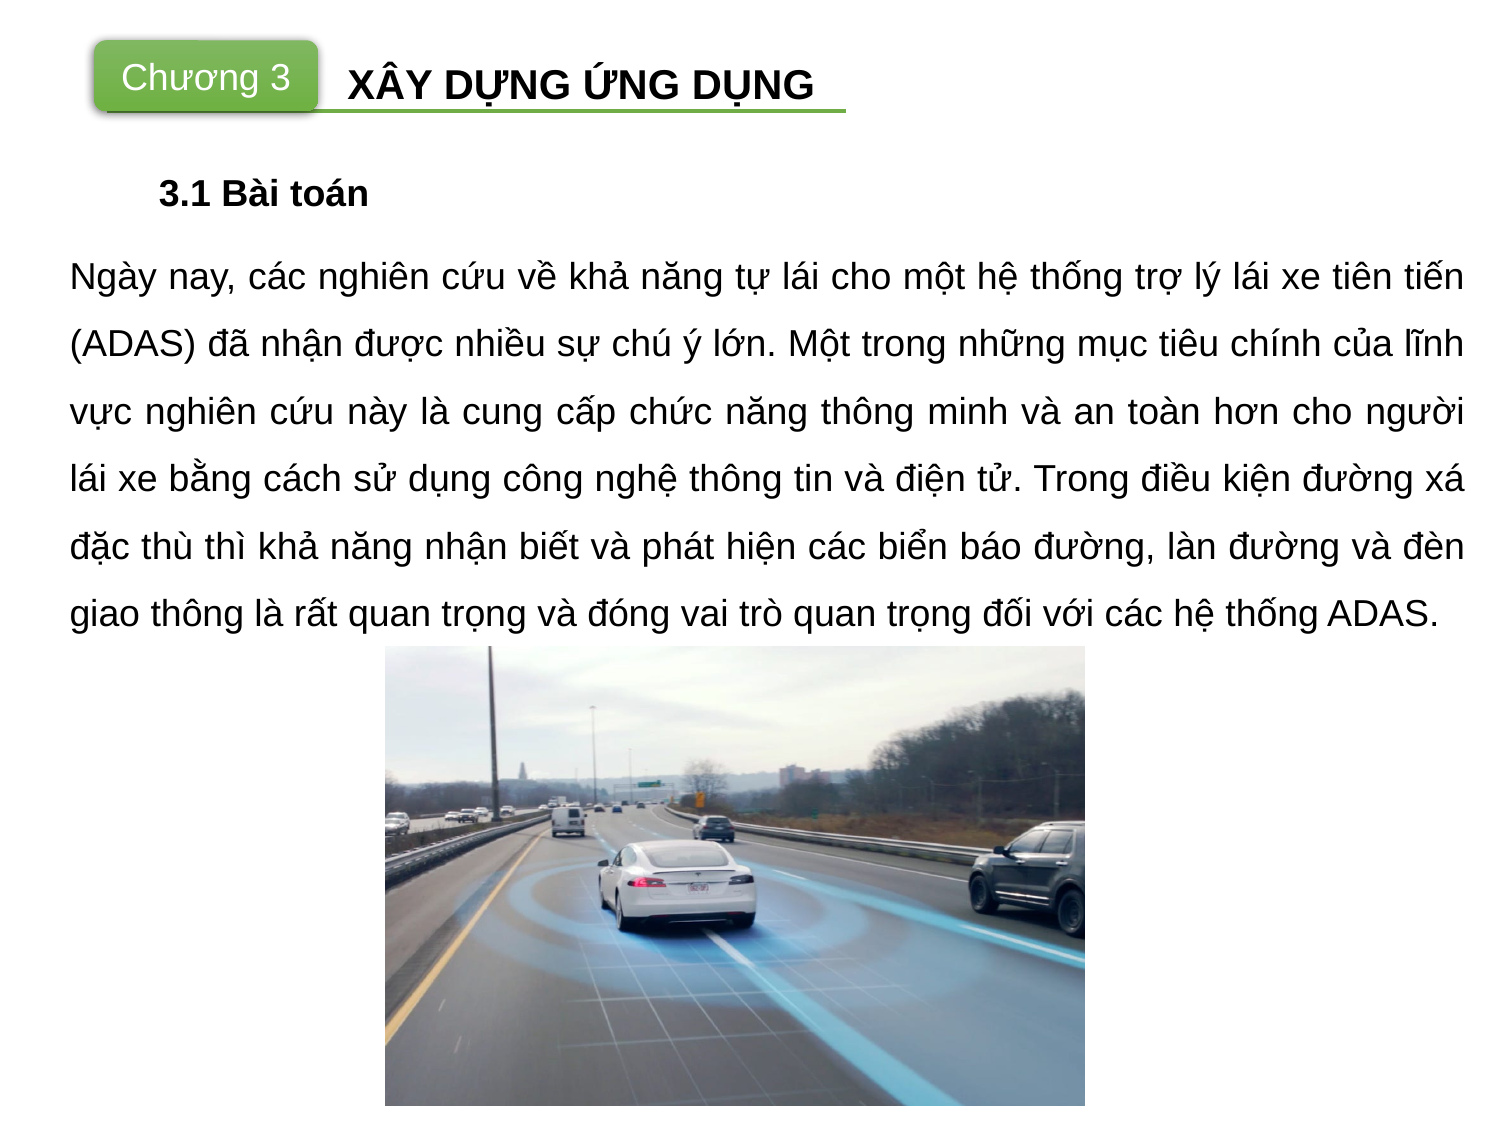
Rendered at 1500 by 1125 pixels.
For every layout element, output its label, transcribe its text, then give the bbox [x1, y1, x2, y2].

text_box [94, 40, 846, 117]
text_box Ngày nay, các nghiên cứu về khả năng tự lái cho một hệ thống trợ lý lái xe tiên tiến (ADAS) đã nhận được nhiều sự chú ý lớn. Một trong những mục tiêu chính của lĩnh vực nghiên cứu này là cung cấp chức năng thông minh và an toàn hơn cho người lái xe bằng cách sử dụng công nghệ thông tin và điện tử. Trong điều kiện đường xá đặc thù thì khả năng nhận biết và phát hiện các biển báo đường, làn đường và đèn giao thông là rất quan trọng và đóng vai trò quan trọng đối với các hệ thống ADAS. [54, 222, 1480, 642]
picture [385, 646, 1085, 1106]
text_box 3.1 Bài toán [144, 161, 385, 222]
